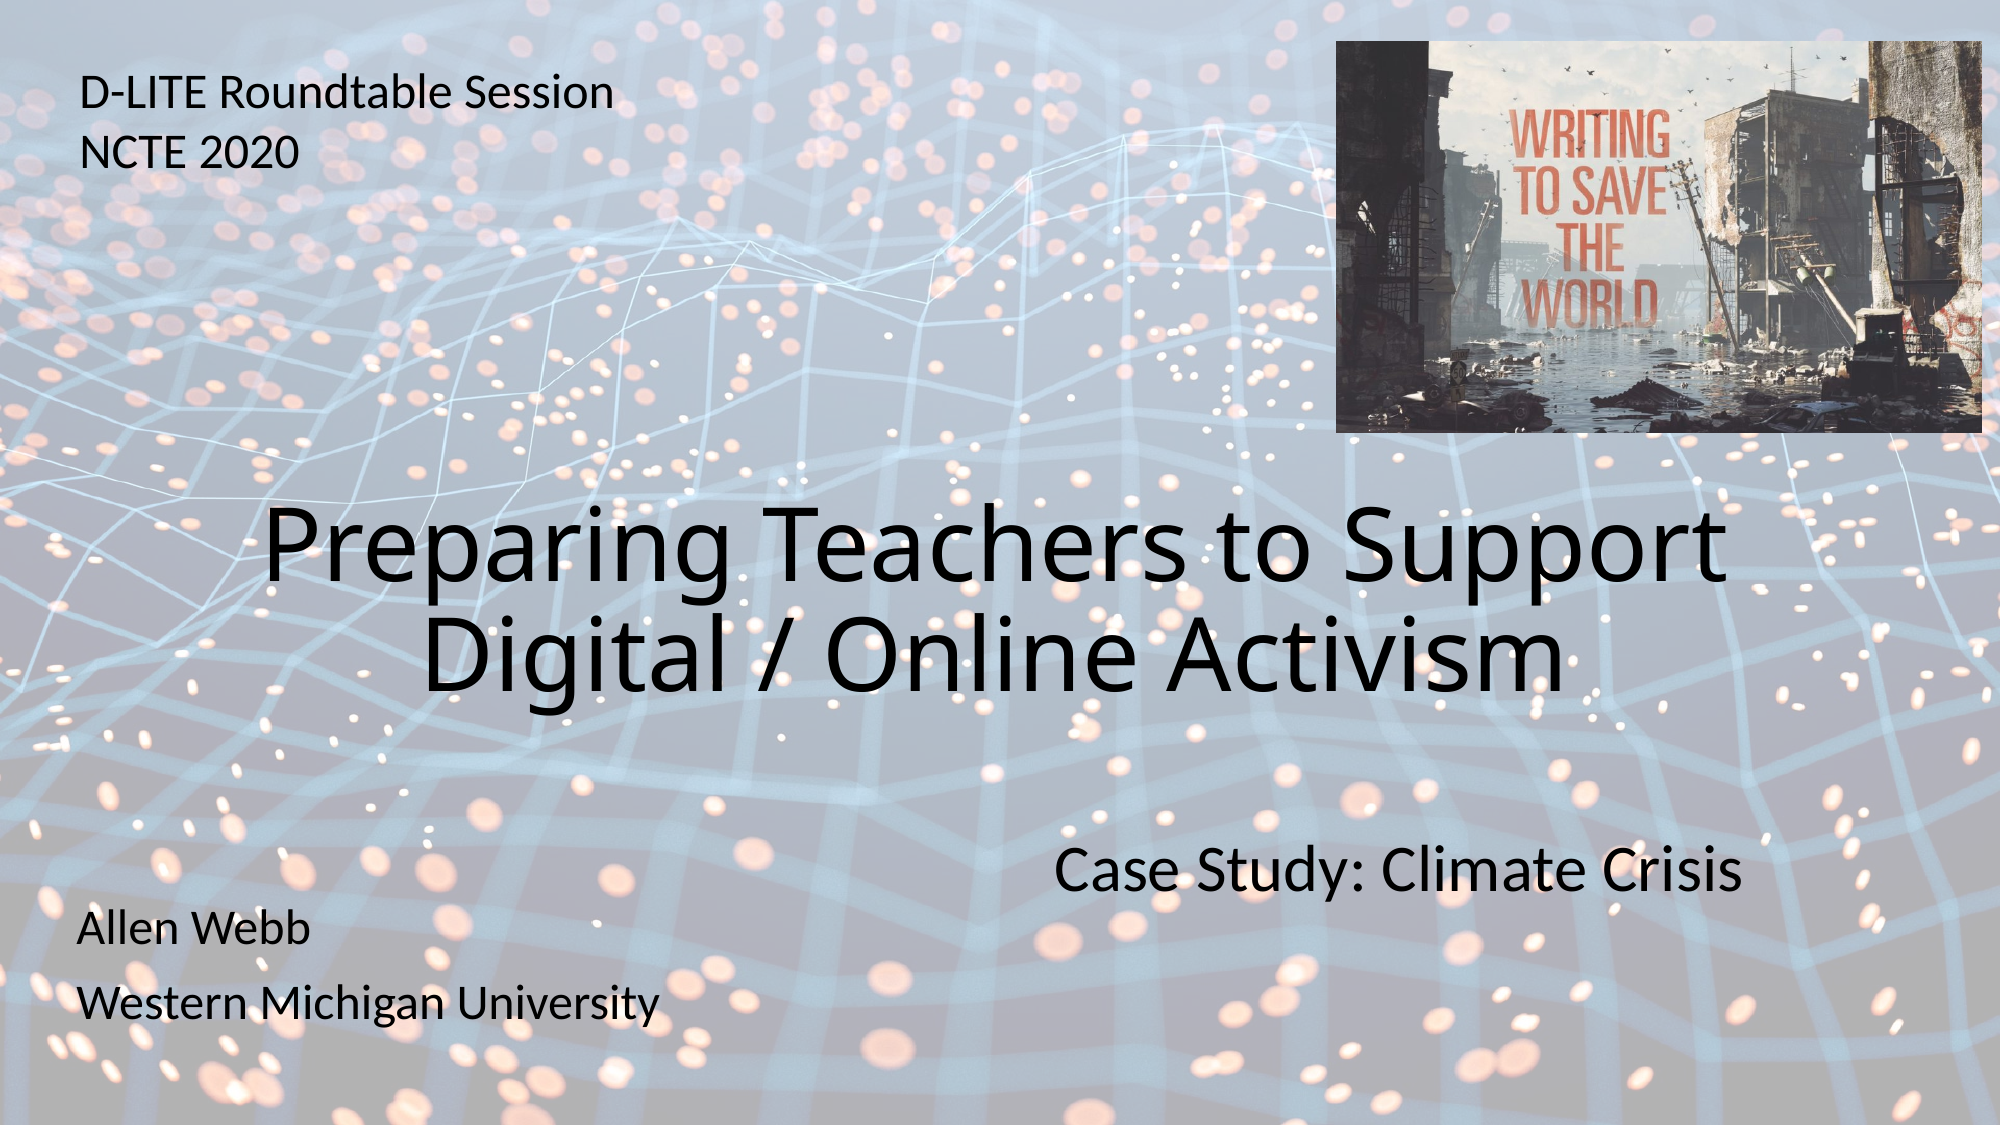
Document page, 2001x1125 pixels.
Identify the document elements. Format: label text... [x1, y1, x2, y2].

text_box Case Study: Climate Crisis [1039, 817, 1869, 912]
subtitle Allen Webb Western Michigan University [61, 893, 767, 1125]
text_box D-LITE Roundtable Session NCTE 2020 [64, 50, 631, 186]
title Preparing Teachers to Support Digital / Online Activism [244, 452, 1745, 845]
picture [1336, 41, 1982, 433]
